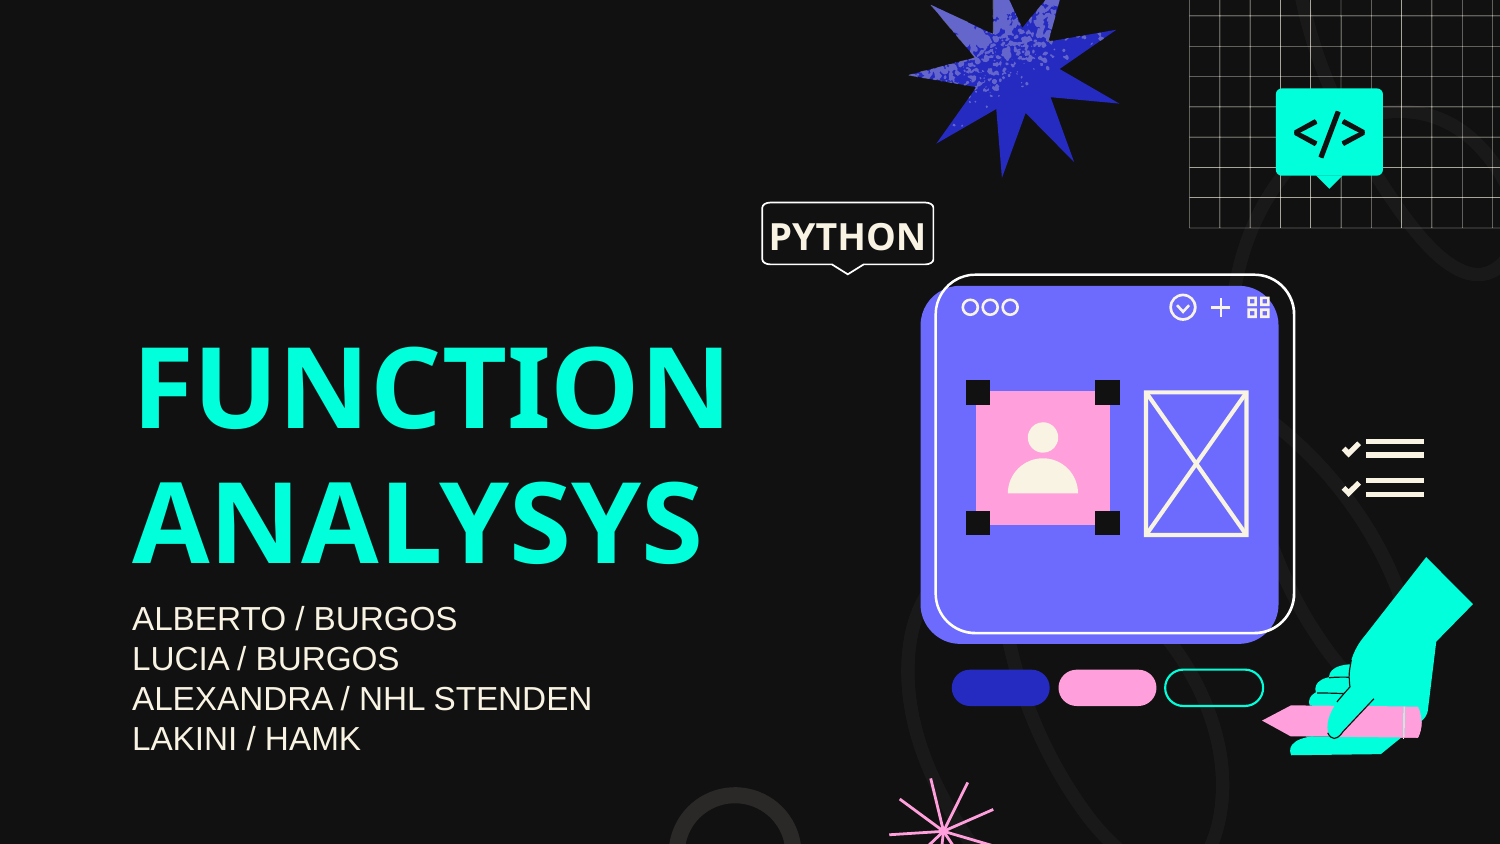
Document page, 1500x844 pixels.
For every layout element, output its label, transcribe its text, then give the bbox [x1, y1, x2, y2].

title FUNCTION ANALYSYS [116, 190, 834, 582]
subtitle ALBERTO / BURGOS LUCIA / BURGOS ALEXANDRA / NHL STENDEN LAKINI / HAMK [116, 582, 834, 768]
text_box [951, 668, 1265, 708]
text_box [1261, 556, 1474, 756]
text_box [920, 273, 1296, 645]
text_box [744, 202, 950, 275]
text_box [1341, 438, 1425, 498]
